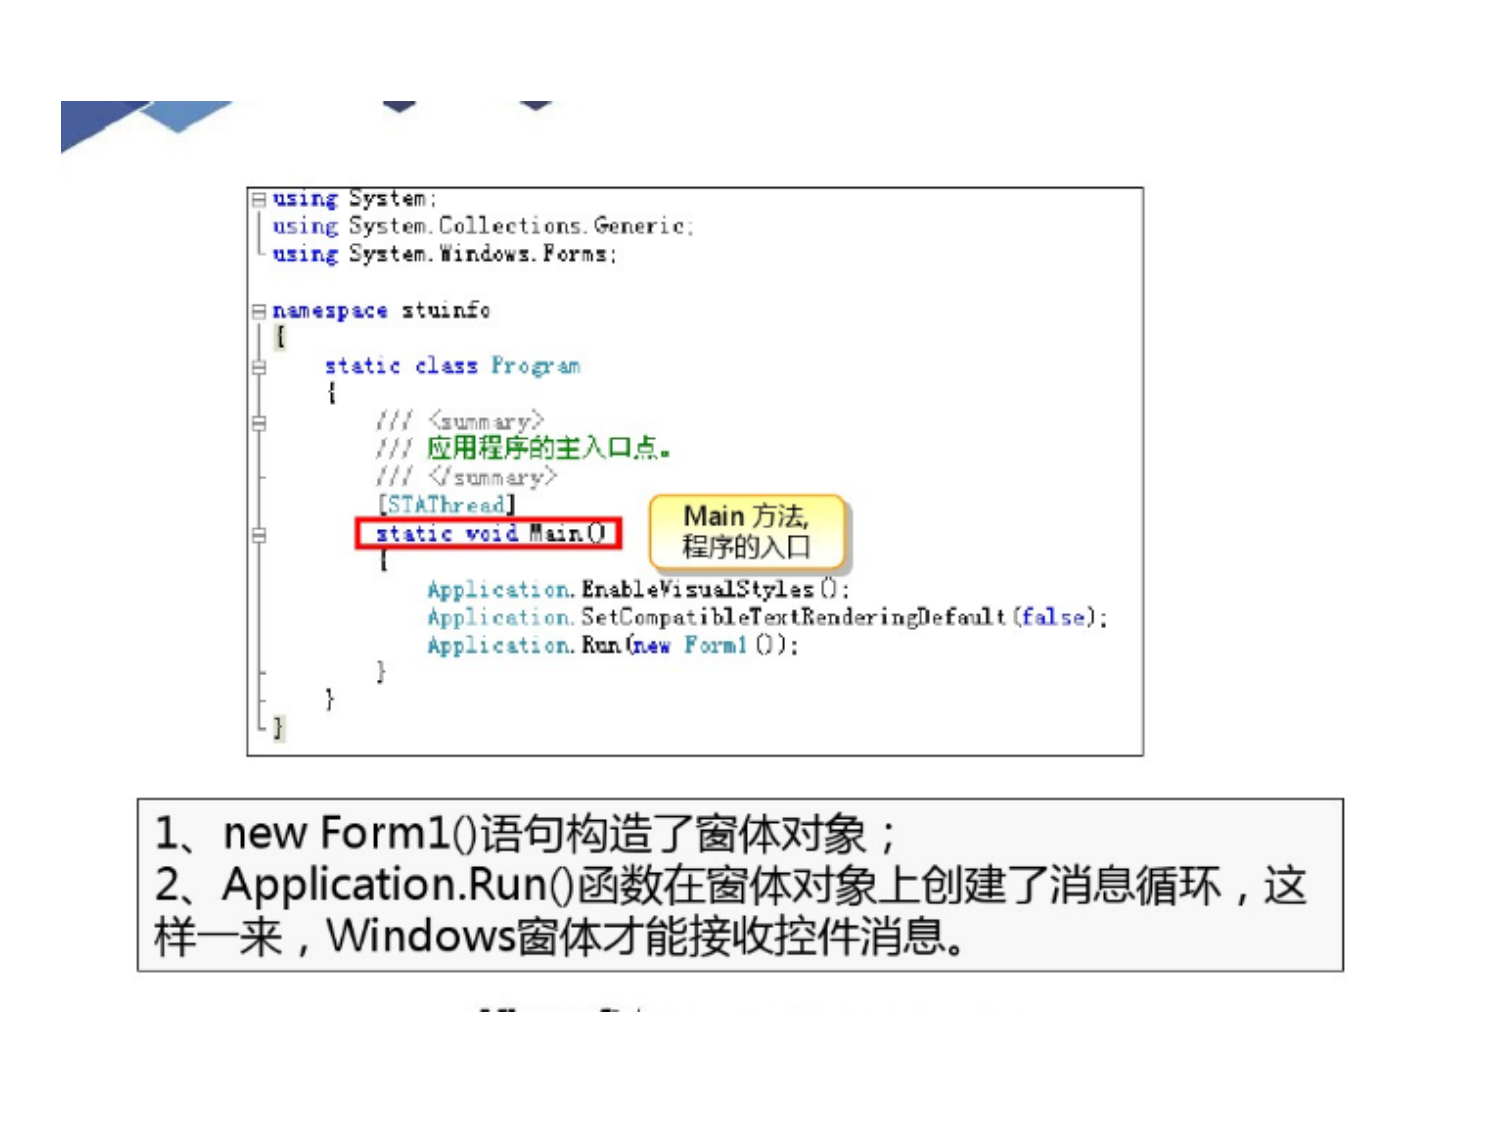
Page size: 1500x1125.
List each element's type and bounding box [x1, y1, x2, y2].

picture [61, 101, 1421, 1012]
